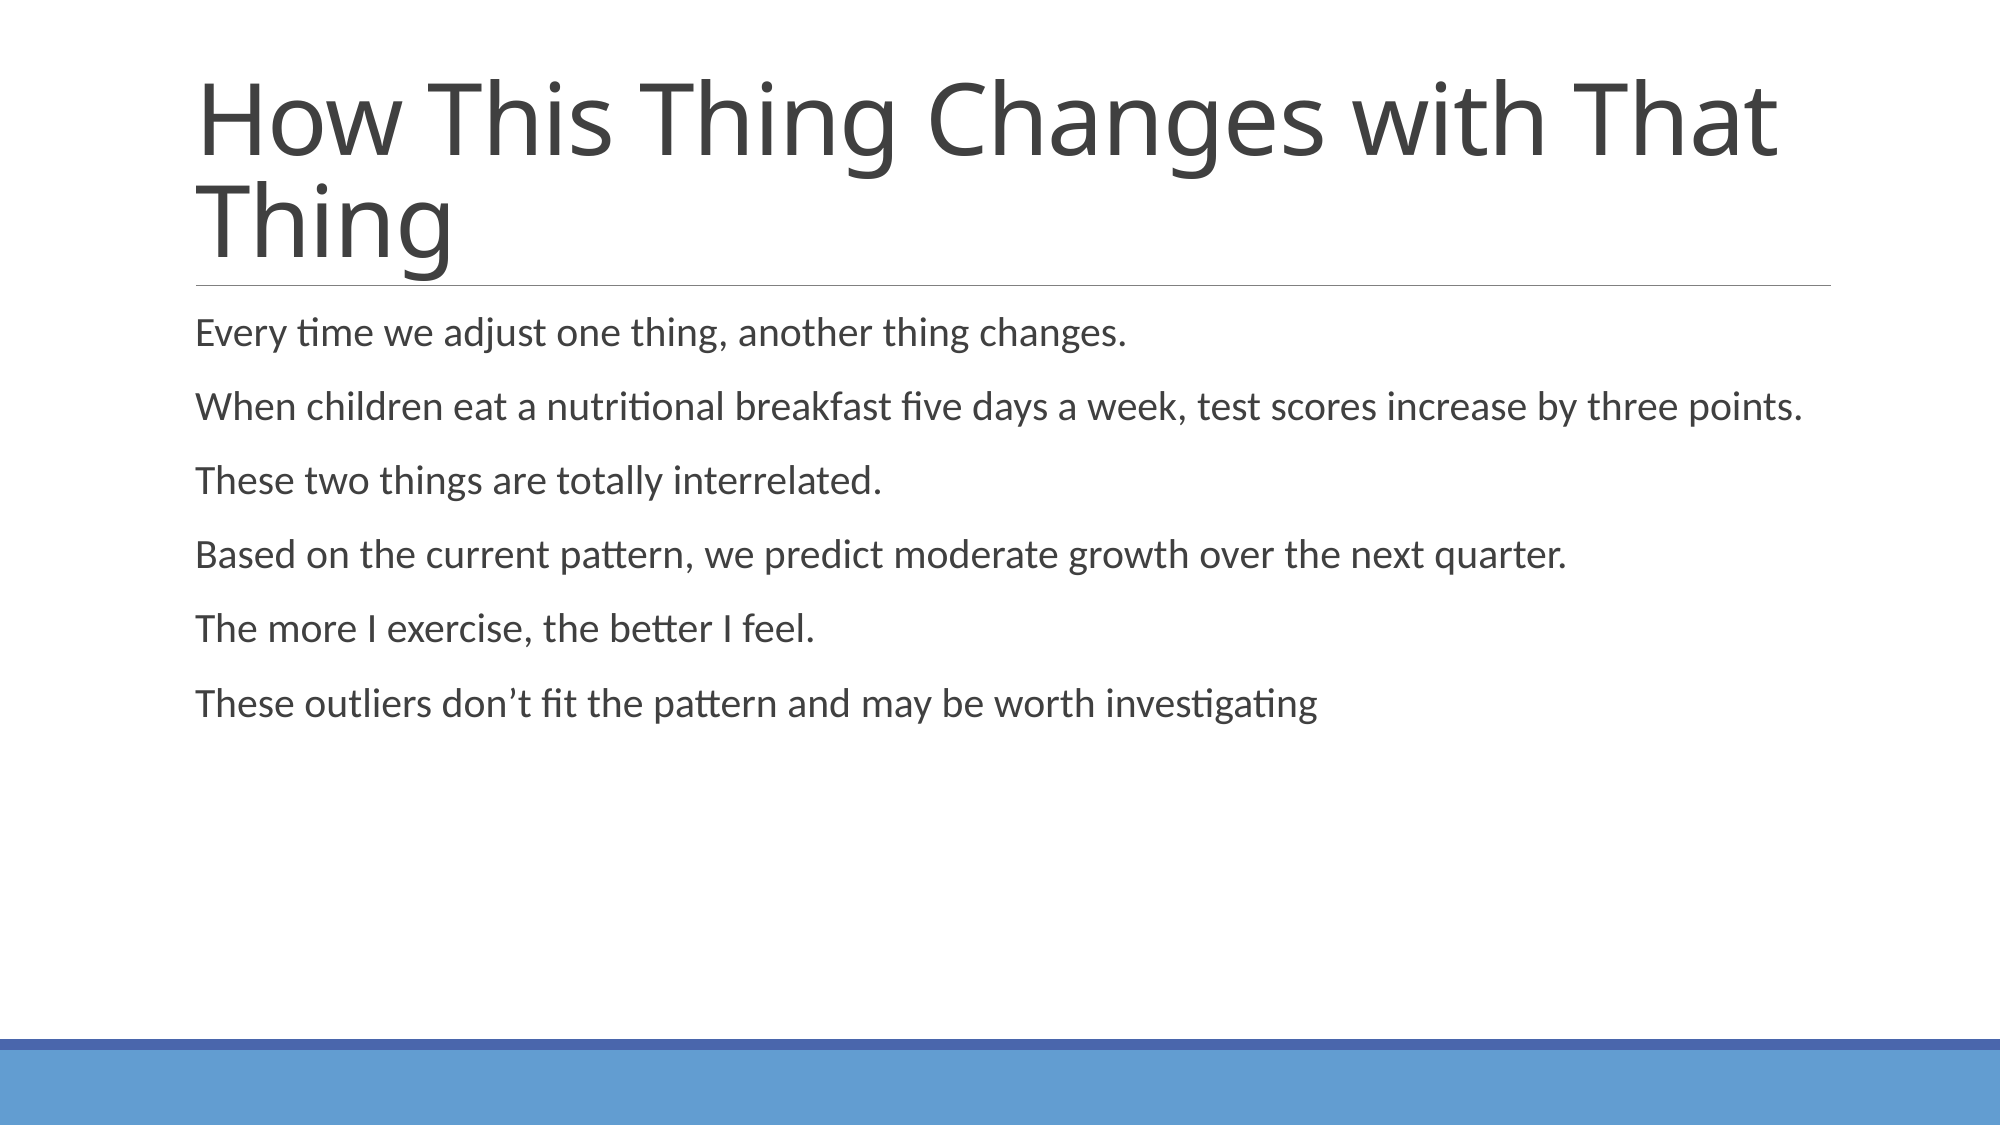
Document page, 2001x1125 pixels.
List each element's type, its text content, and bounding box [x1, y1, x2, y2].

list Every time we adjust one thing, another thing changes. When children eat a nutritional breakfast five days a week, test scores increase by three points. These two things are totally interrelated. Based on the current pattern, we predict moderate growth over the next quarter. The more I exercise, the better I feel. These outliers don’t fit the pattern and may be worth investigating [180, 302, 1830, 963]
title How This Thing Changes with That Thing [180, 47, 1830, 285]
